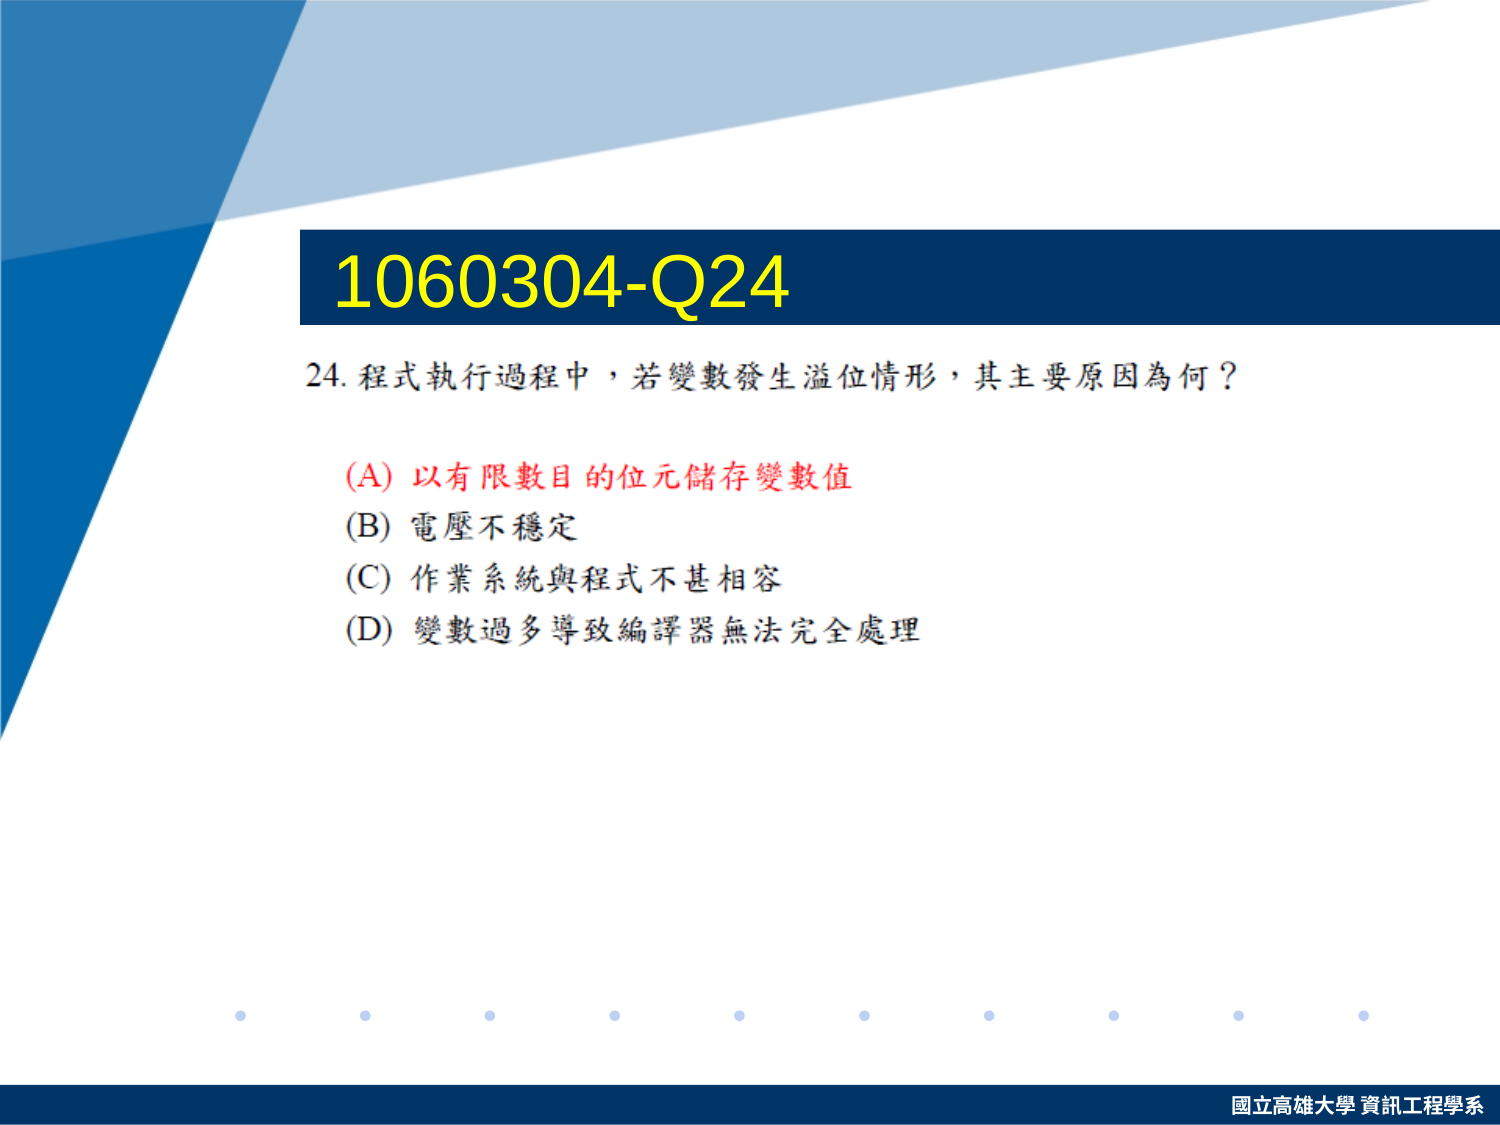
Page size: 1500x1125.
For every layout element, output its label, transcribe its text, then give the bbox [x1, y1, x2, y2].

picture [299, 352, 1275, 656]
picture [0, 0, 1500, 842]
title 1060304-Q24 [300, 229, 1500, 325]
